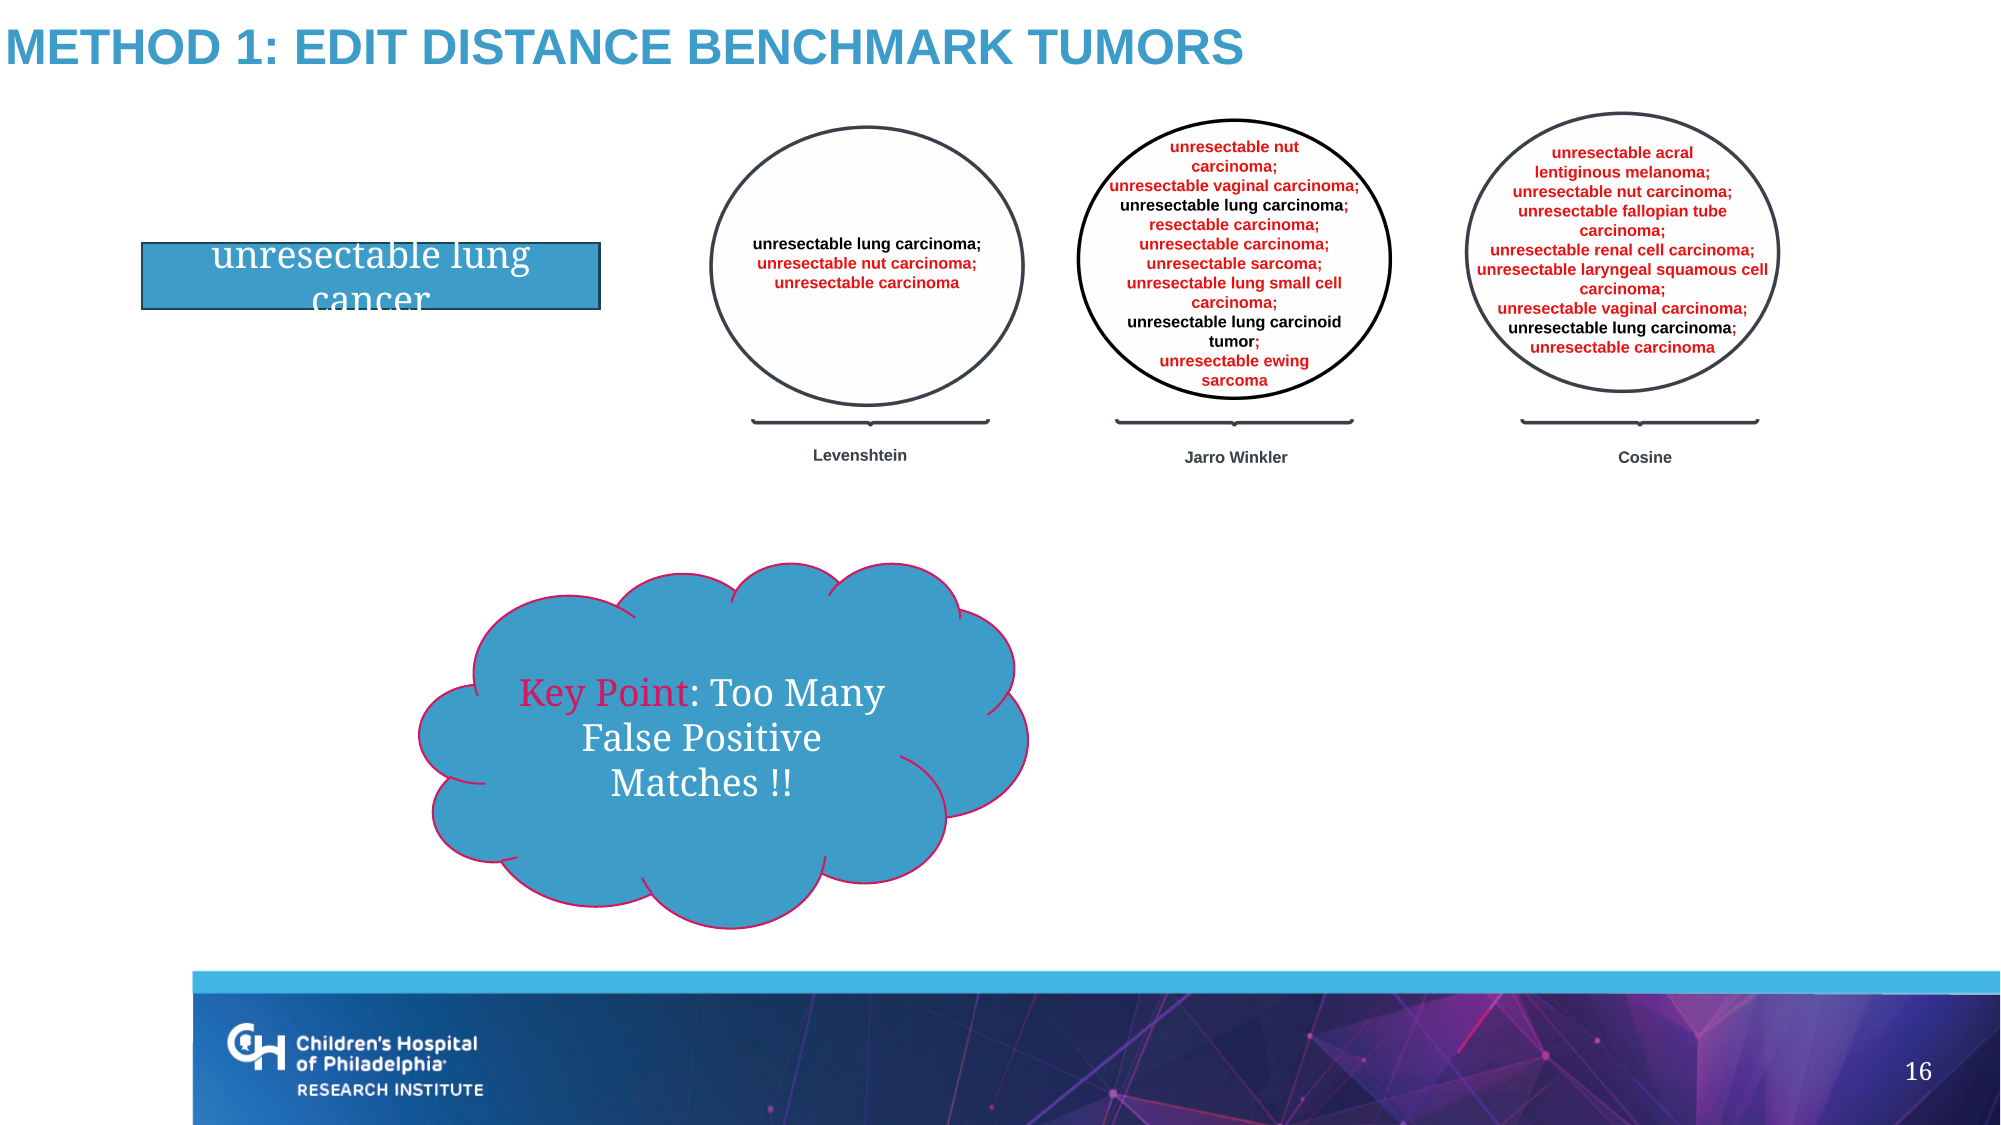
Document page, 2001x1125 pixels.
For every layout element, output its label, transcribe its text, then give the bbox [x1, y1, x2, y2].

picture [0, 0, 2001, 1125]
list [35, 243, 1842, 882]
text_box Key Point: Too Many False Positive Matches !! [418, 562, 1030, 930]
slide_number 16 [1857, 1042, 1948, 1103]
title Method 1: Edit distance Benchmark Tumors [0, 0, 1797, 142]
text_box unresectable lung cancer [141, 242, 601, 310]
